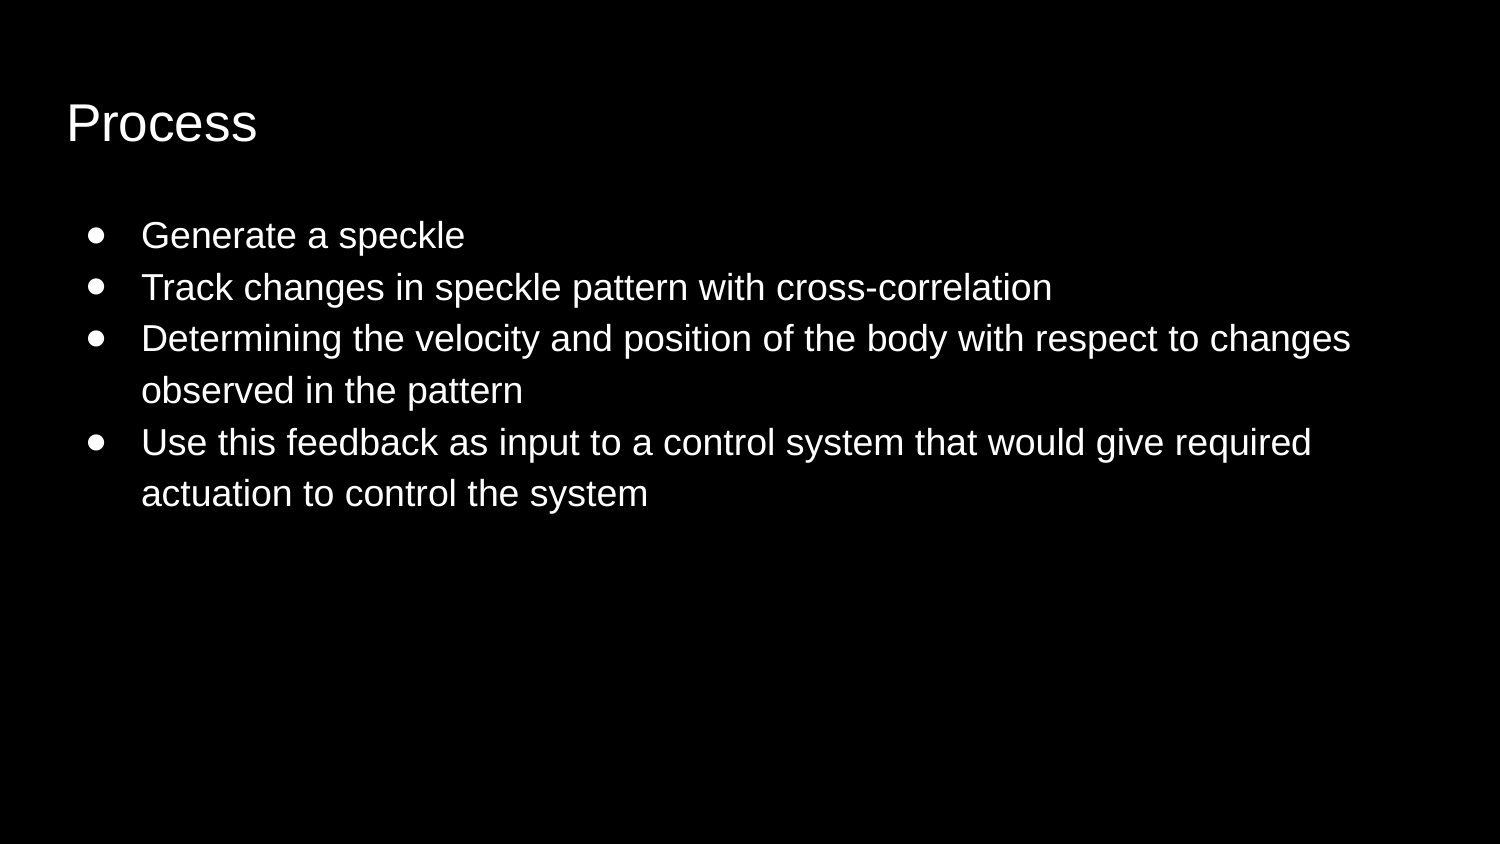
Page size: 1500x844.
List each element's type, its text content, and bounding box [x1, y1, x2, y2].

list Generate a speckle Track changes in speckle pattern with cross-correlation Determining the velocity and position of the body with respect to changes observed in the pattern Use this feedback as input to a control system that would give required actuation to control the system [51, 189, 1449, 750]
title Process [51, 72, 1449, 167]
